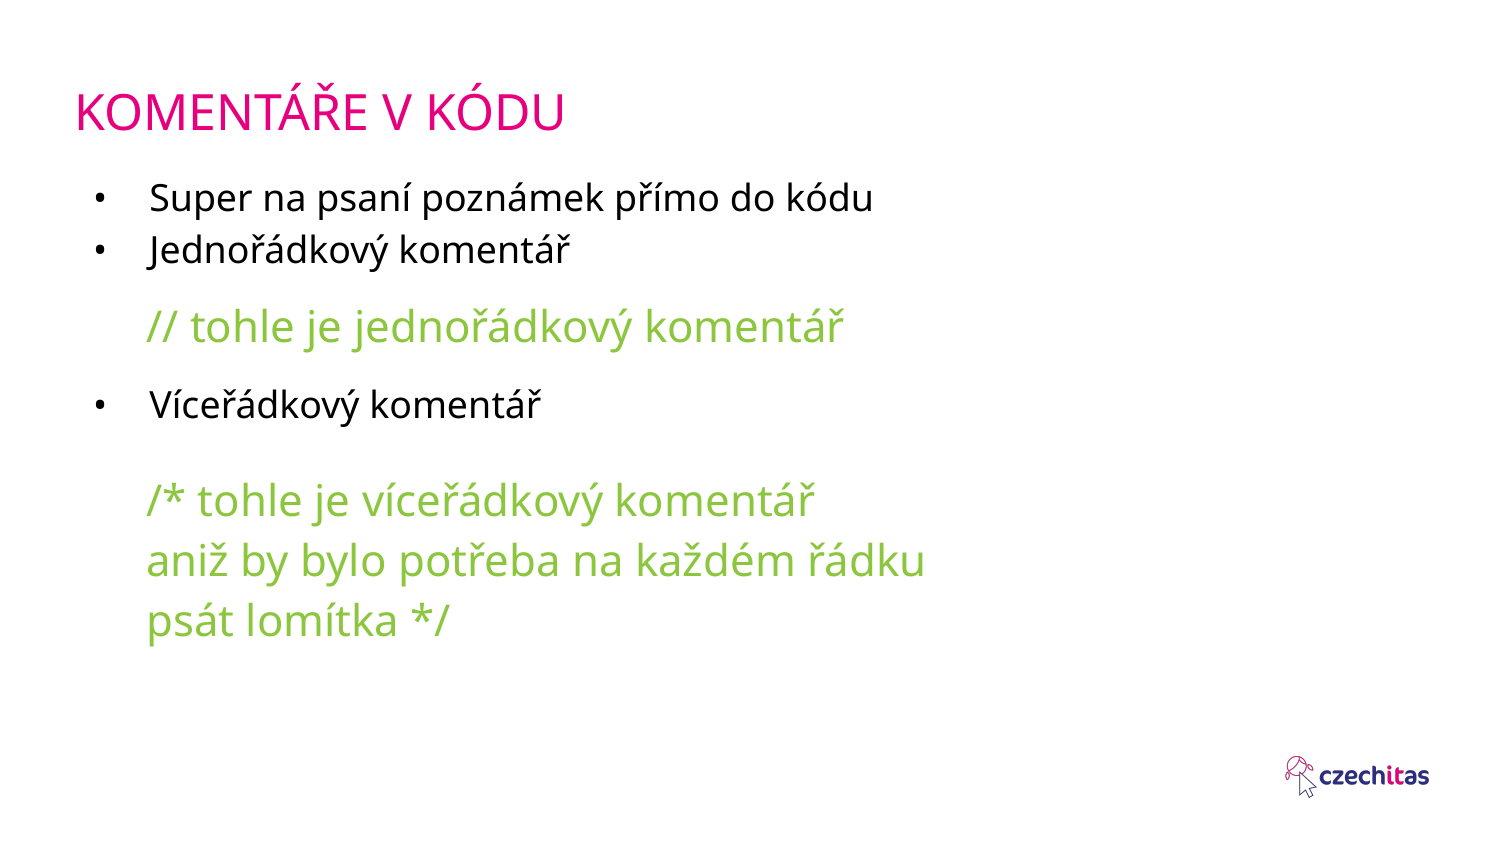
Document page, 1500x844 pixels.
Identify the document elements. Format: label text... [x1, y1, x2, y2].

text_box /* tohle je víceřádkový komentář aniž by bylo potřeba na každém řádku psát lomítka */ [131, 449, 1193, 662]
title KOMENTÁŘE V KÓDU [74, 71, 1426, 147]
list Super na psaní poznámek přímo do kódu Jednořádkový komentář Víceřádkový komentář [74, 167, 1426, 720]
picture [1268, 737, 1450, 817]
text_box // tohle je jednořádkový komentář [131, 275, 1193, 372]
